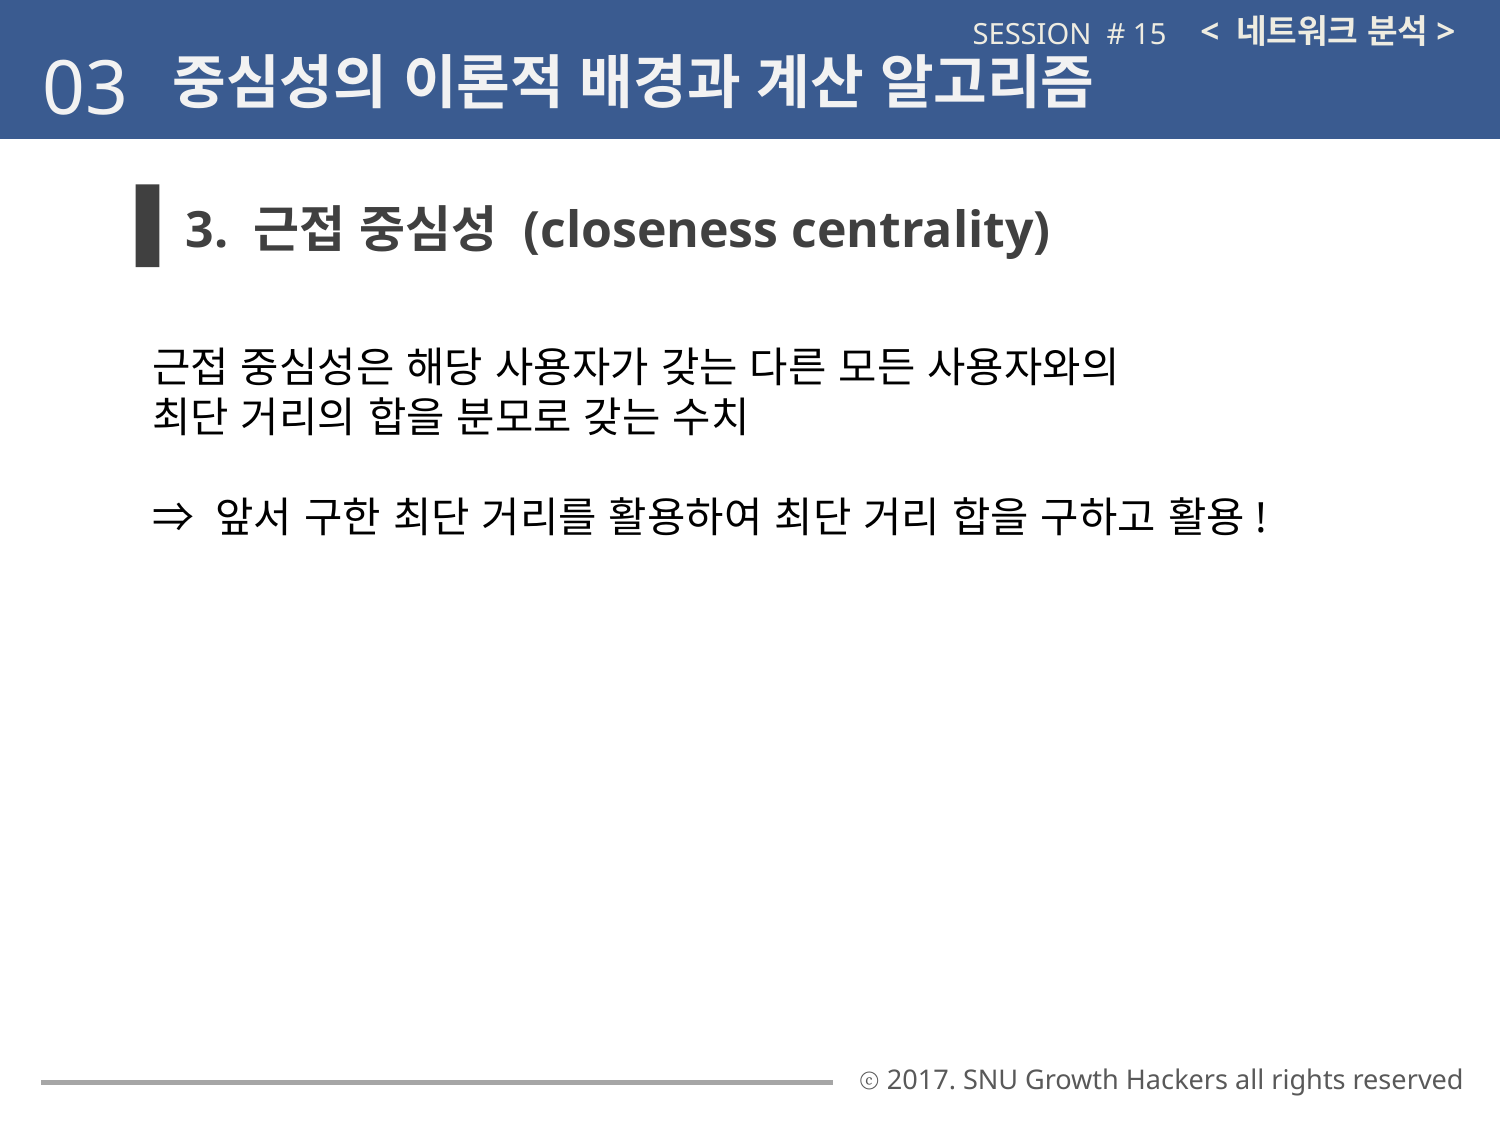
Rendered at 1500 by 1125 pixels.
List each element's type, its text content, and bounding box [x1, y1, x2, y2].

text_box 중심성의 이론적 배경과 계산 알고리즘 [158, 37, 1300, 123]
text_box 03 [27, 32, 144, 138]
text_box [134, 182, 161, 269]
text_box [938, 2, 1469, 59]
text_box ⓒ 2017. SNU Growth Hackers all rights reserved [844, 1055, 1495, 1103]
text_box 3. 근접 중심성 (closeness centrality) [171, 189, 1388, 265]
text_box 근접 중심성은 해당 사용자가 갖는 다른 모든 사용자와의 최단 거리의 합을 분모로 갖는 수치 ⇒ 앞서 구한 최단 거리를 활용하여 최단 거리 합을 구하고 활용! [137, 325, 1469, 1035]
text_box [0, 0, 1500, 139]
